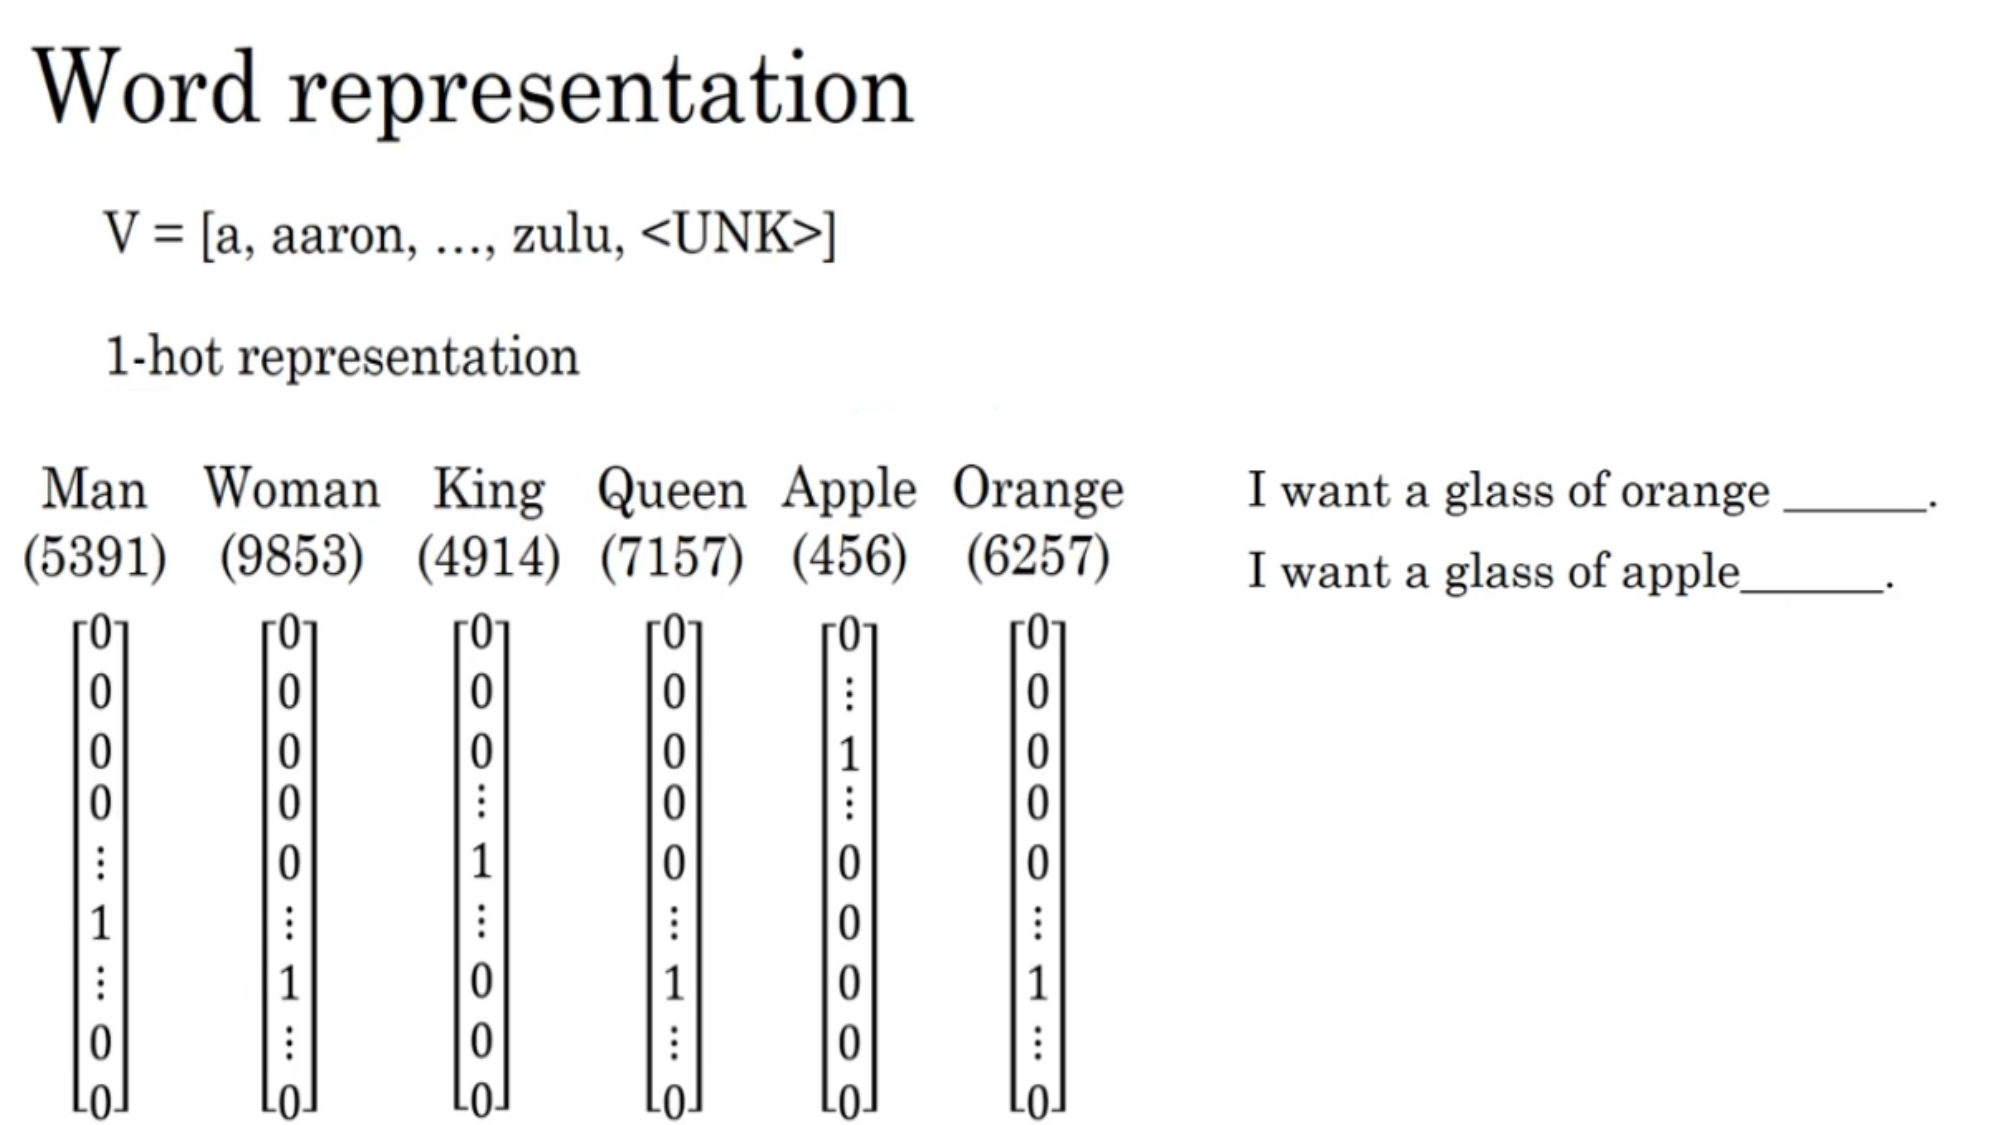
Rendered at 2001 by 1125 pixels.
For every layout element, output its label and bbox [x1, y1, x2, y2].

picture [0, 0, 1154, 1125]
picture [1219, 444, 1950, 611]
